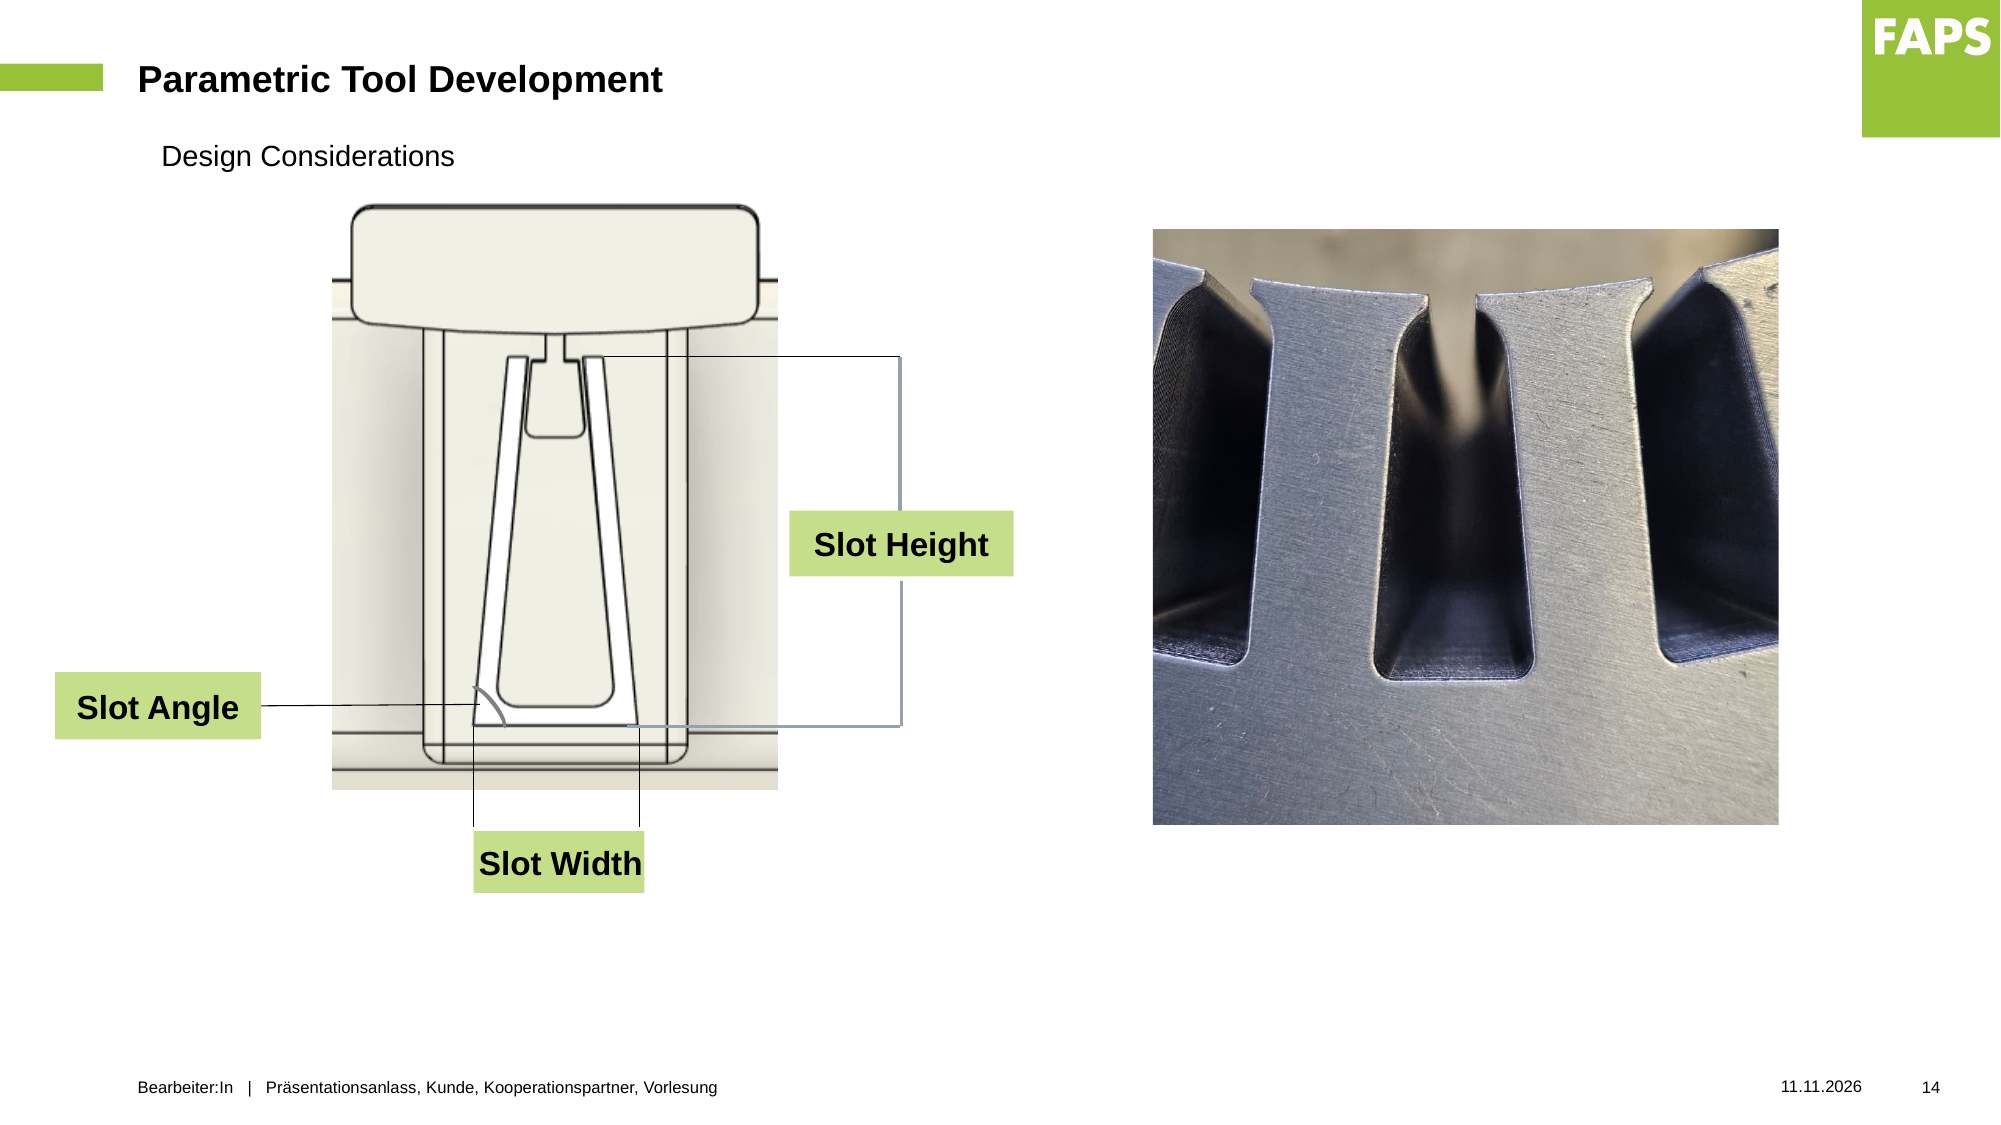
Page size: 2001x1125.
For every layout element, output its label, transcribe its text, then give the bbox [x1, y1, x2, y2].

picture [1152, 229, 1779, 825]
footer Bearbeiter:In | Präsentationsanlass, Kunde, Kooperationspartner, Vorlesung [137, 1076, 1599, 1098]
title Parametric Tool Development [137, 54, 1828, 138]
slide_number 14 [1862, 1076, 2000, 1098]
text_box Design Considerations [161, 137, 469, 170]
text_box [55, 170, 1014, 903]
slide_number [1599, 1076, 1862, 1098]
